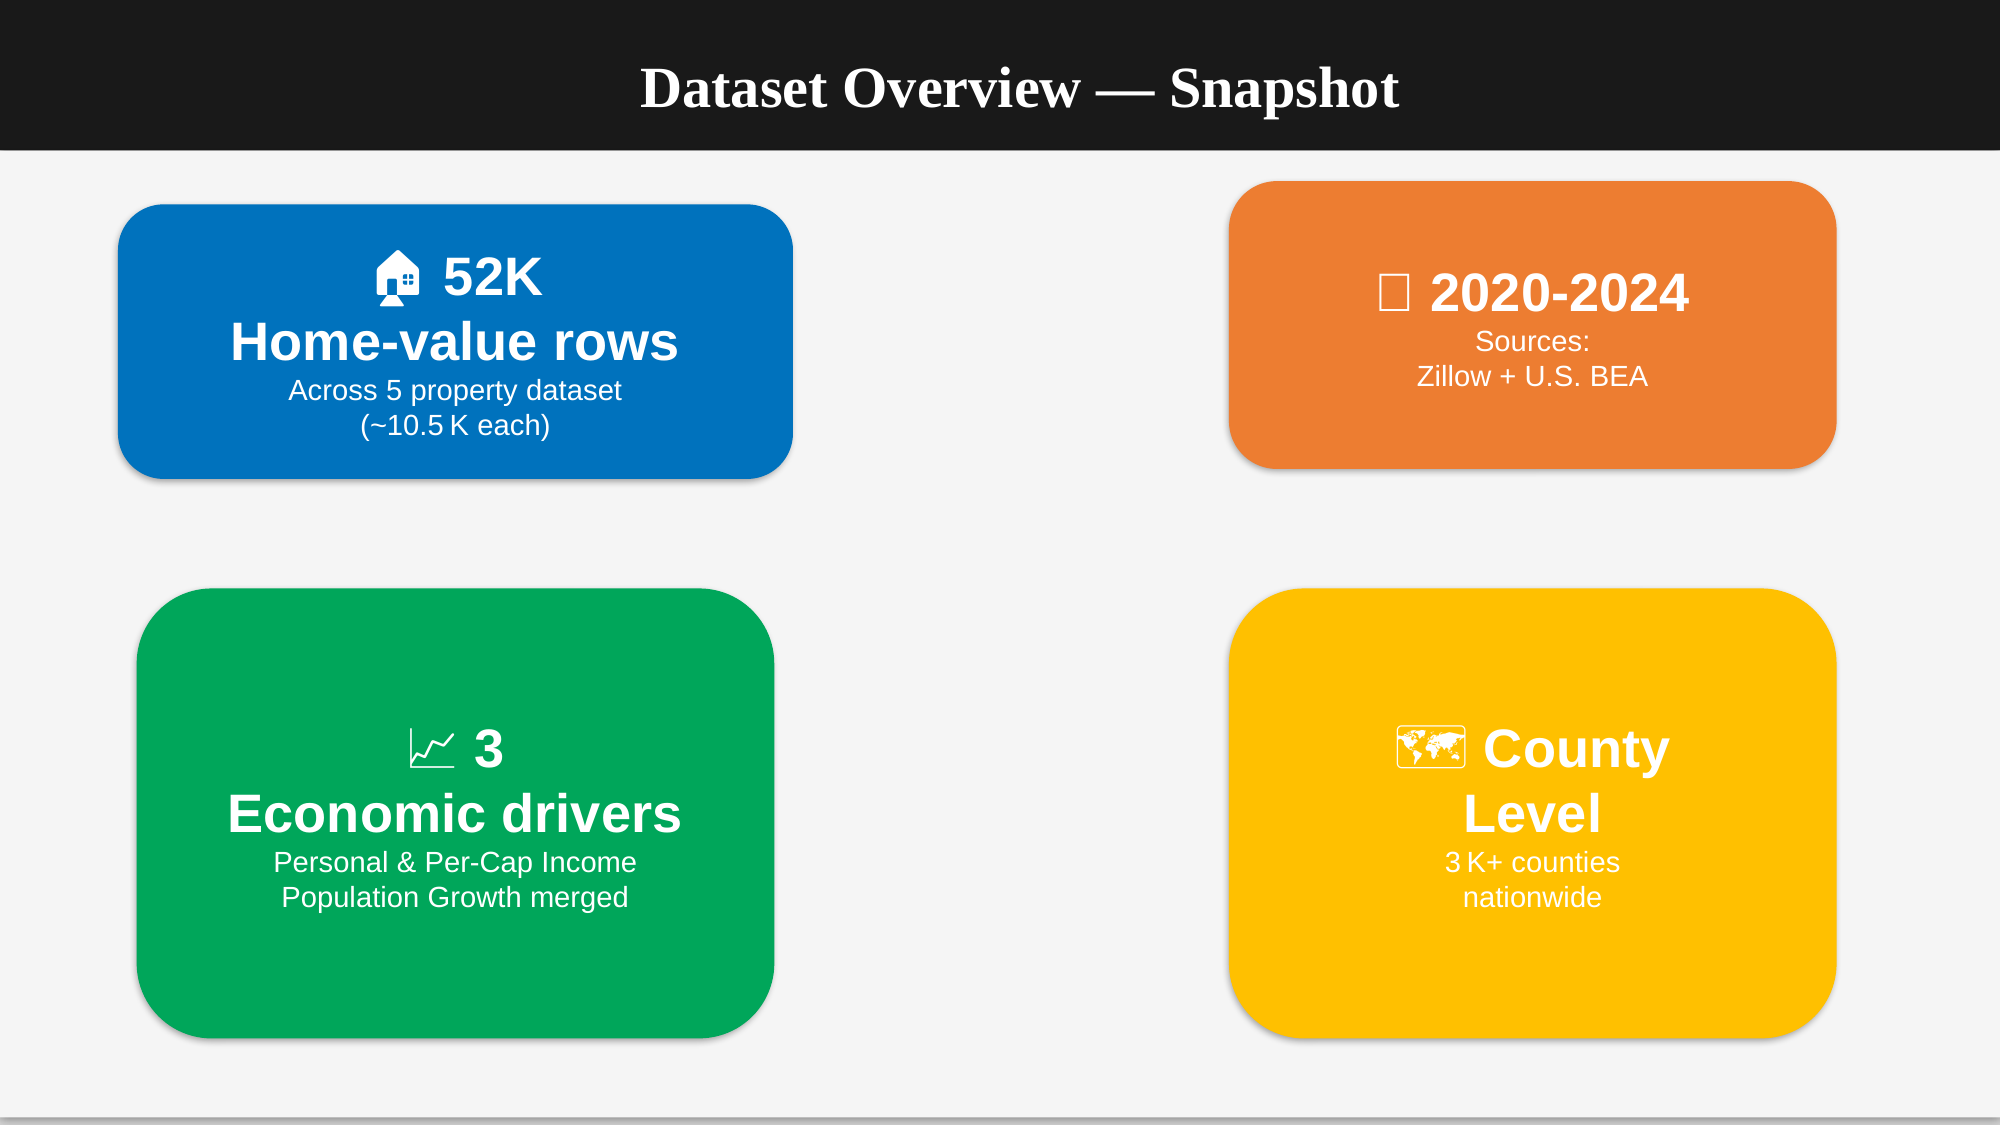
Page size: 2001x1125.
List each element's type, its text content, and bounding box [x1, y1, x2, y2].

text_box 🏠 52K Home‑value rows Across 5 property dataset (~10.5 K each) [117, 203, 794, 480]
text_box [0, 150, 2000, 1118]
text_box 🗺️ County Level 3 K+ counties nationwide [1228, 587, 1838, 1040]
text_box Dataset Overview — Snapshot [625, 41, 1415, 127]
text_box 📈 3 Economic drivers Personal & Per‑Cap Income Population Growth merged [135, 587, 776, 1040]
text_box [0, 0, 2000, 150]
text_box 📅 2020‑2024 Sources: Zillow + U.S. BEA [1228, 180, 1838, 470]
